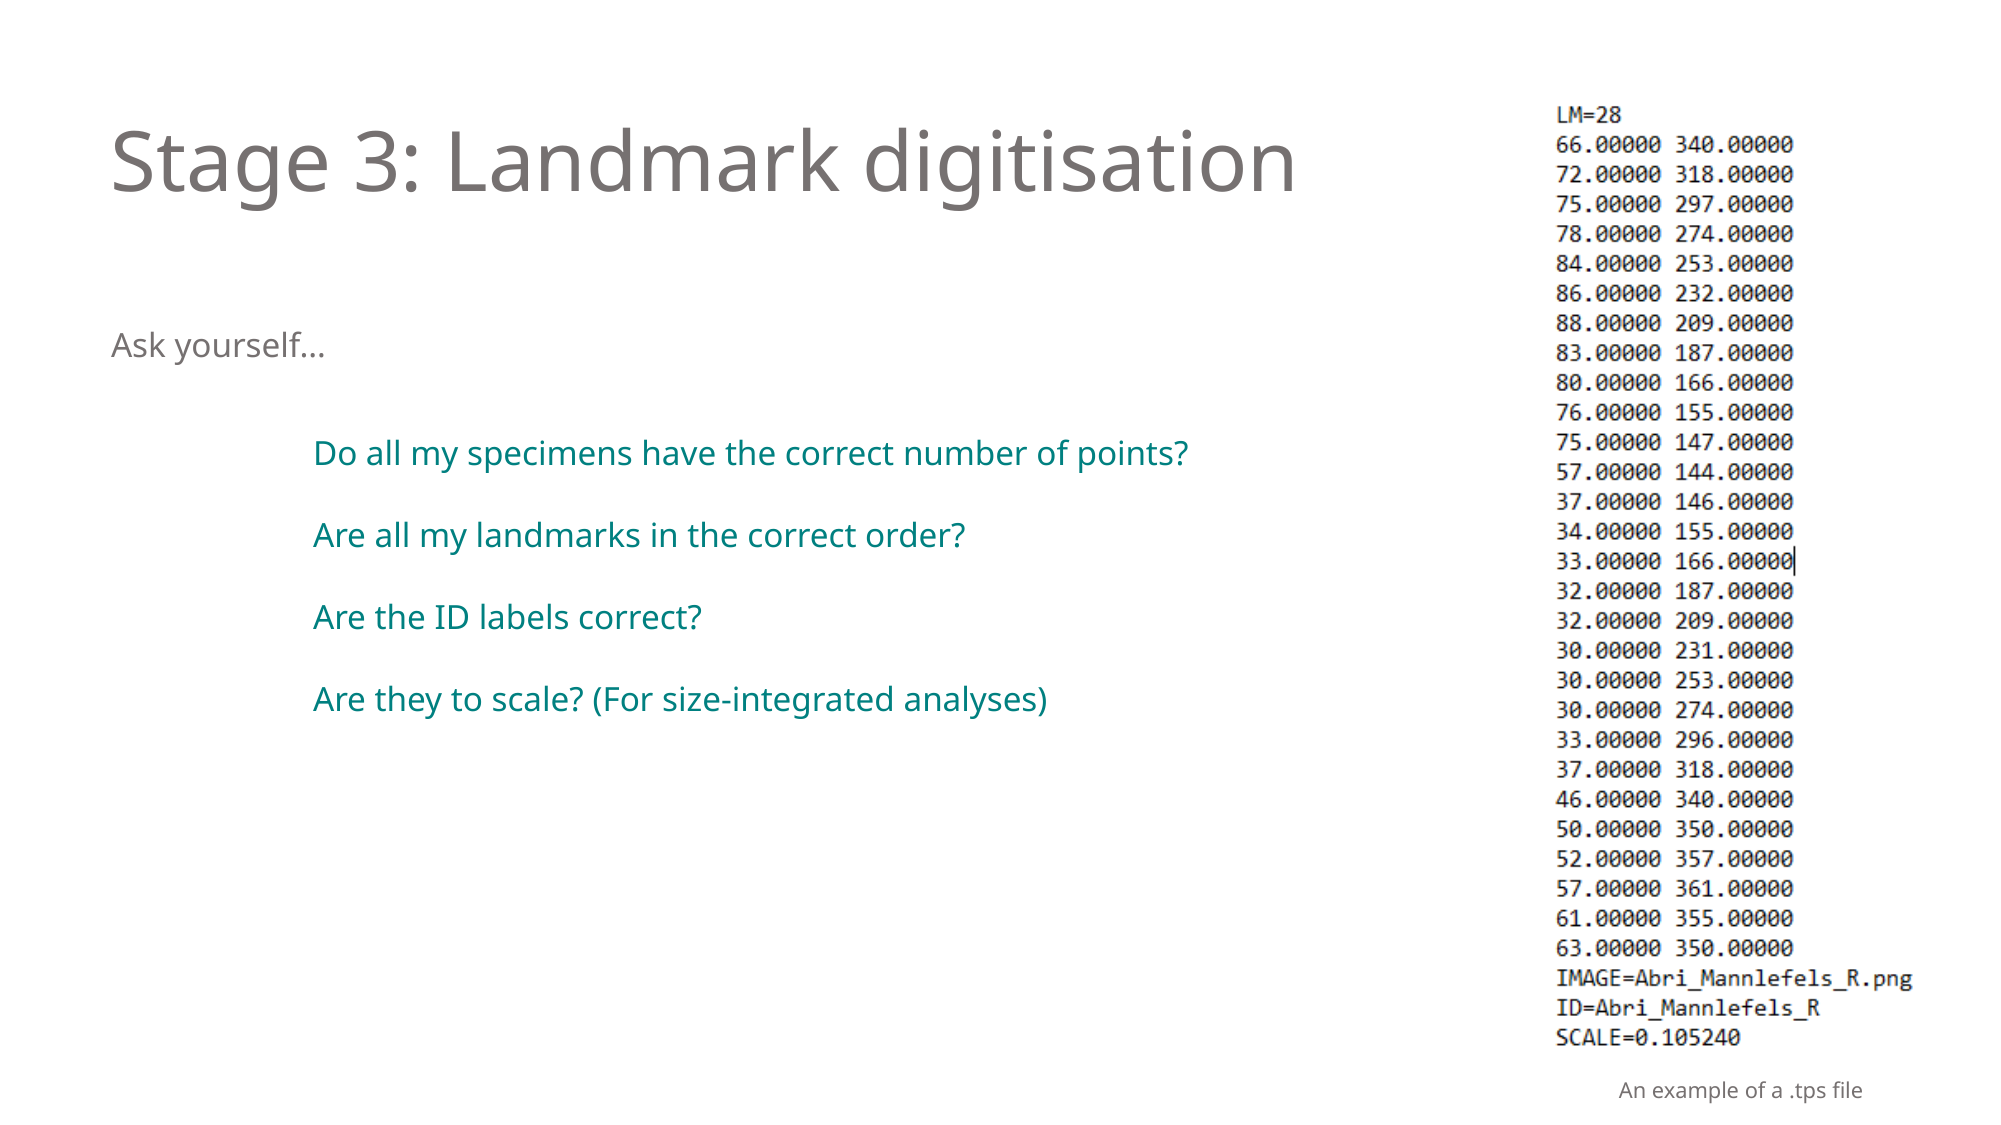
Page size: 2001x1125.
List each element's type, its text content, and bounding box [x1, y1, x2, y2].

list Ask yourself… Do all my specimens have the correct number of points? Are all my landmarks in the correct order? Are the ID labels correct? Are they to scale? (For size-integrated analyses) [96, 321, 1823, 1070]
picture [1551, 100, 1932, 1054]
text_box An example of a .tps file [1604, 1069, 1879, 1111]
text_box Stage 3: Landmark digitisation [96, 100, 1551, 216]
